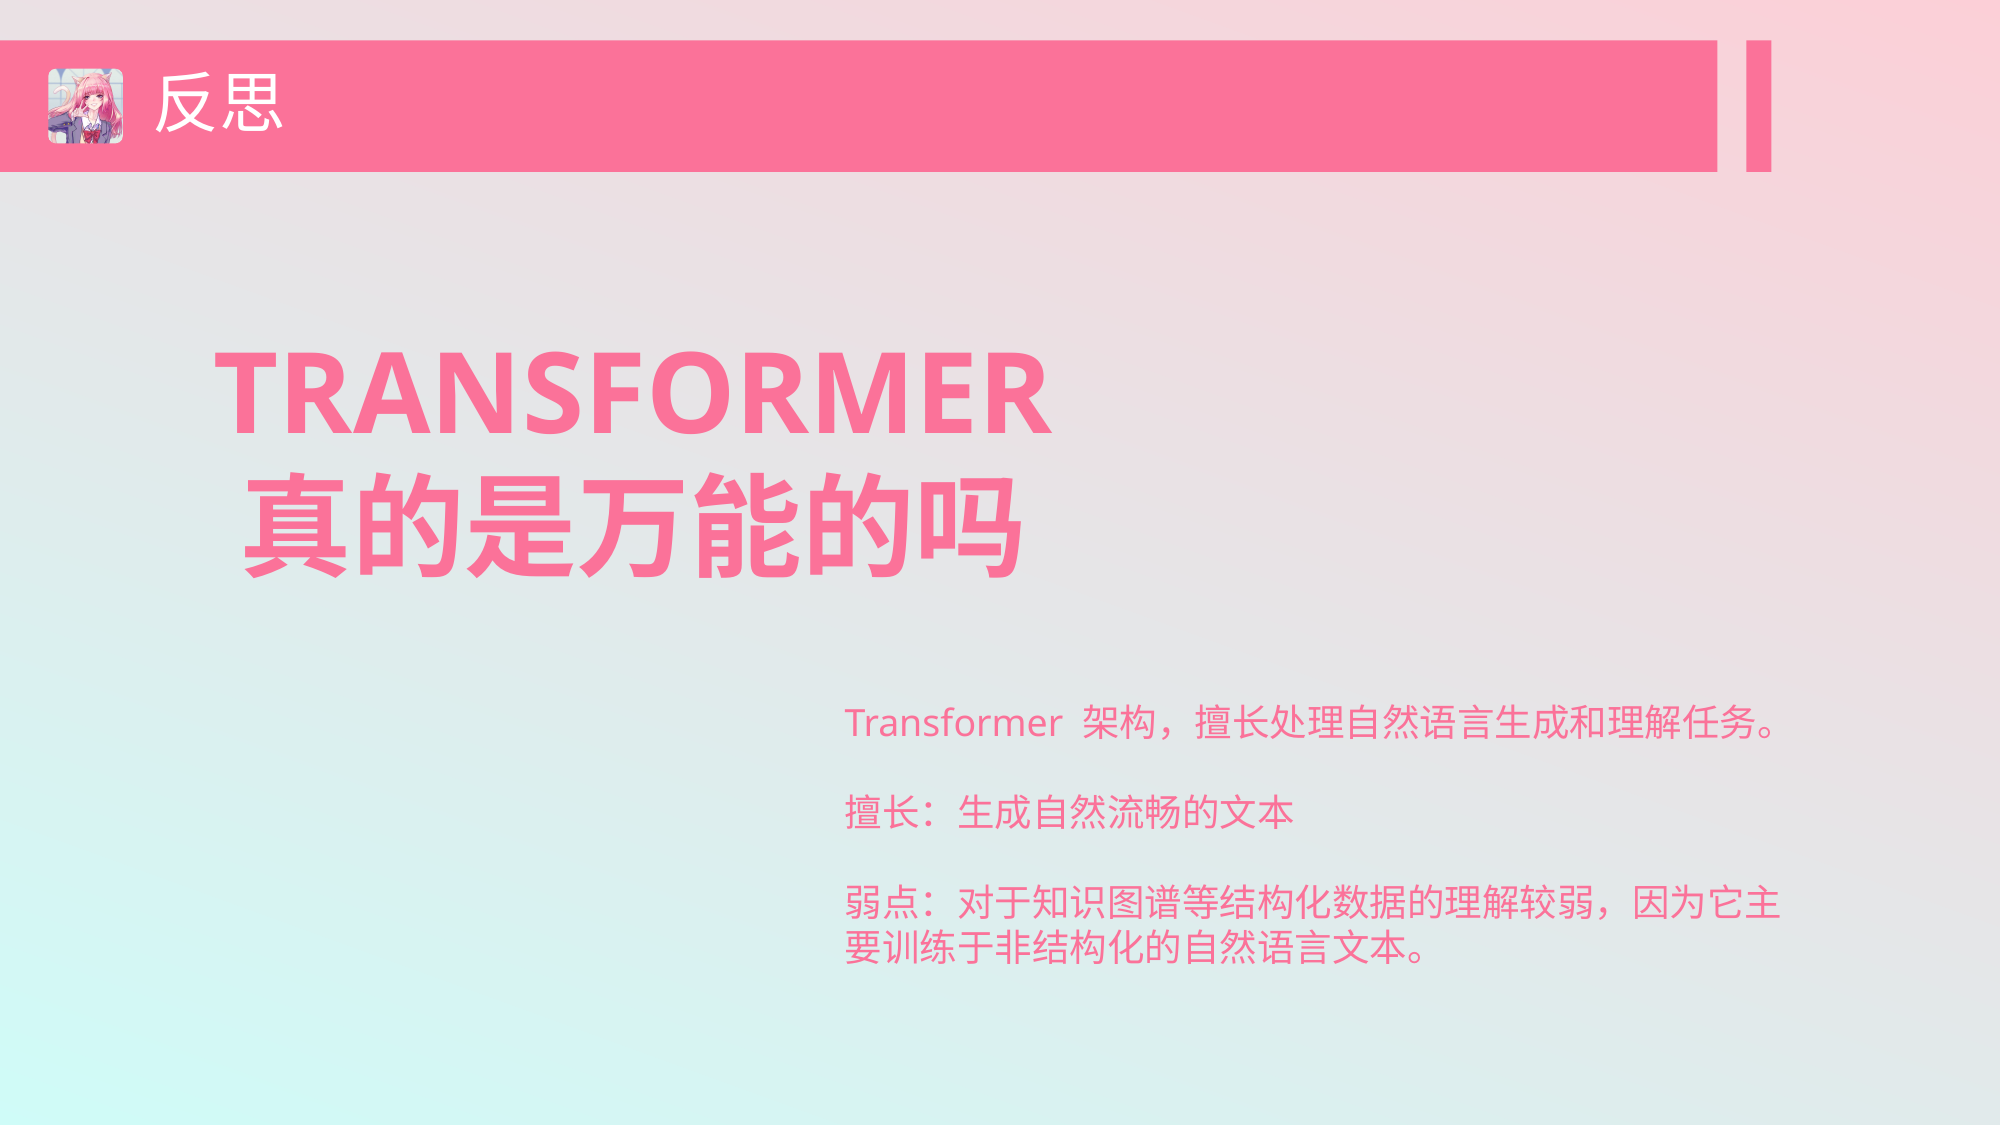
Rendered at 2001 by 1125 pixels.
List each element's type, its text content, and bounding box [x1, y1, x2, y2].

text_box Transformer 架构，擅长处理自然语言生成和理解任务。 擅长：生成自然流畅的文本 弱点：对于知识图谱等结构化数据的理解较弱，因为它主要训练于非结构化的自然语言文本。 [829, 691, 1801, 977]
text_box Transformer 真的是万能的吗 [198, 313, 1068, 598]
title 反思 [137, 61, 1549, 151]
picture [48, 68, 123, 144]
